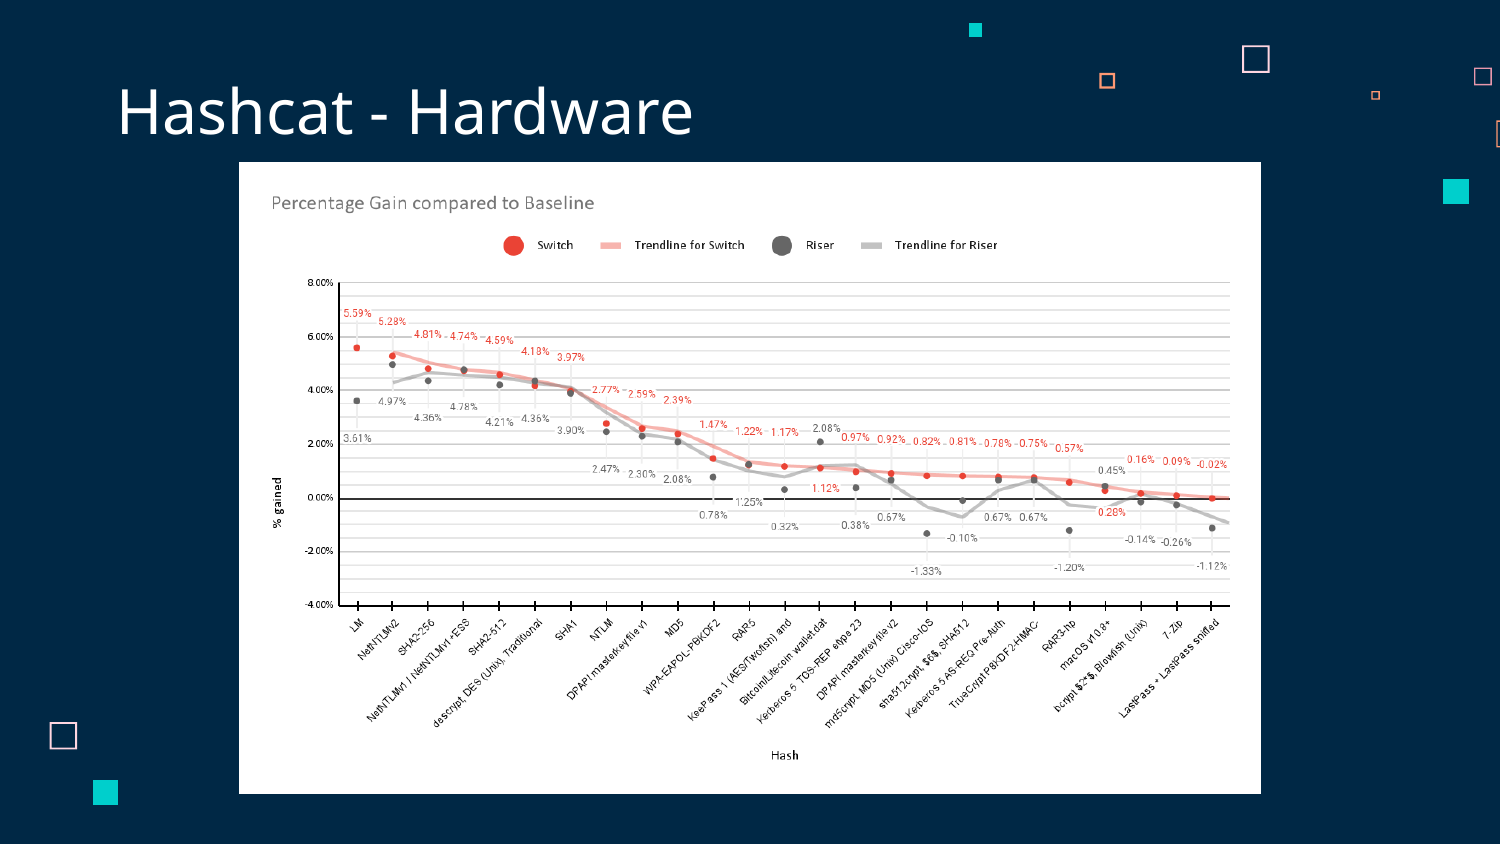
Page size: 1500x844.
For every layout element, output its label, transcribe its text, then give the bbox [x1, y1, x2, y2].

picture [239, 162, 1261, 794]
title Hashcat - Hardware [101, 67, 878, 163]
